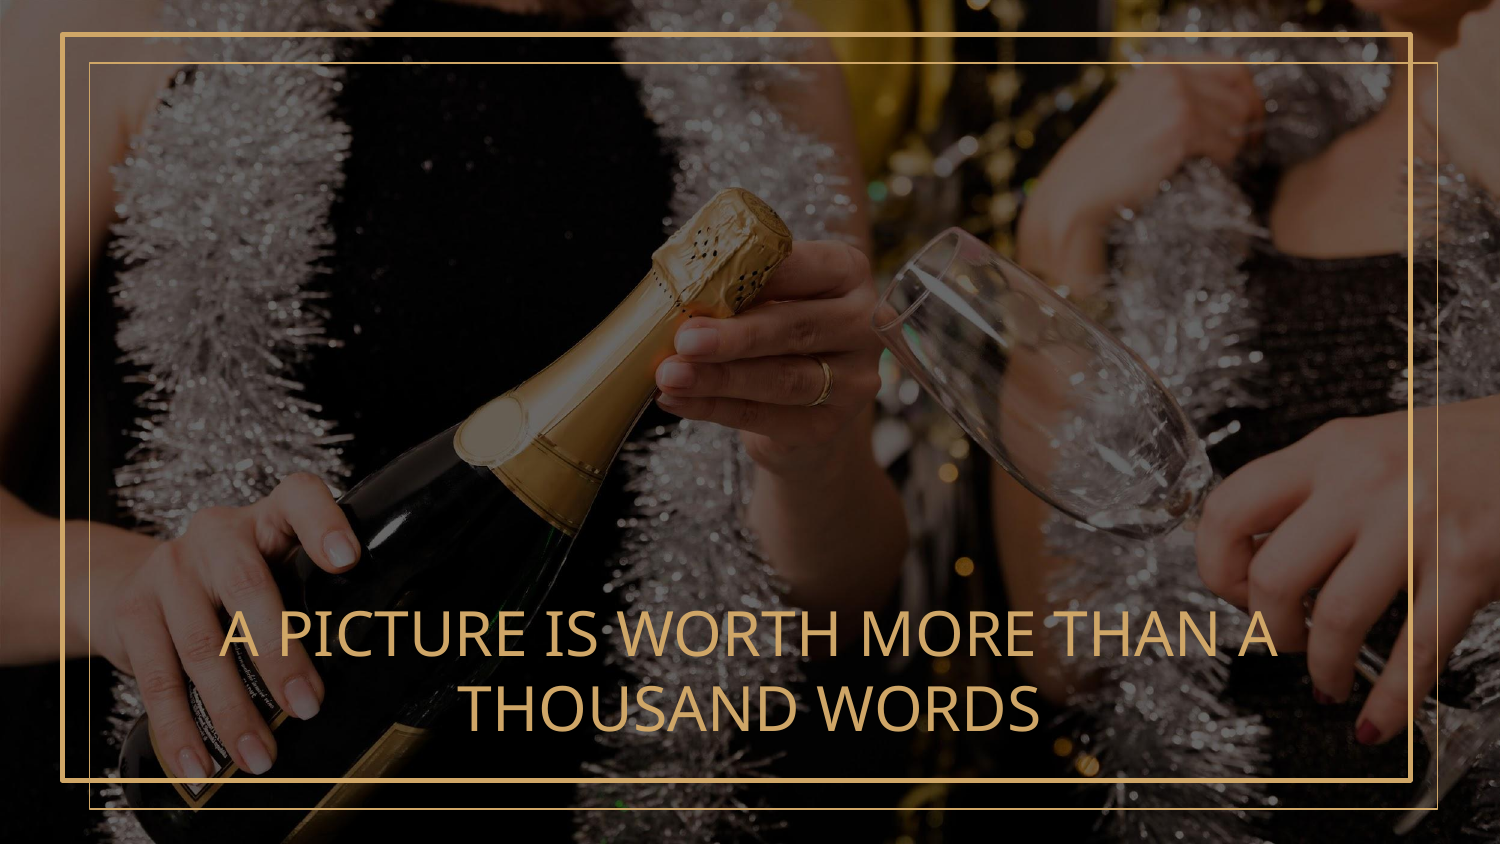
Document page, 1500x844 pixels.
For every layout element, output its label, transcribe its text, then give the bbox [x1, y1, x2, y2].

text_box [89, 63, 1438, 810]
text_box [62, 34, 1411, 781]
title A PICTURE IS WORTH MORE THAN A THOUSAND WORDS [77, 579, 1423, 820]
picture [0, 0, 1500, 844]
